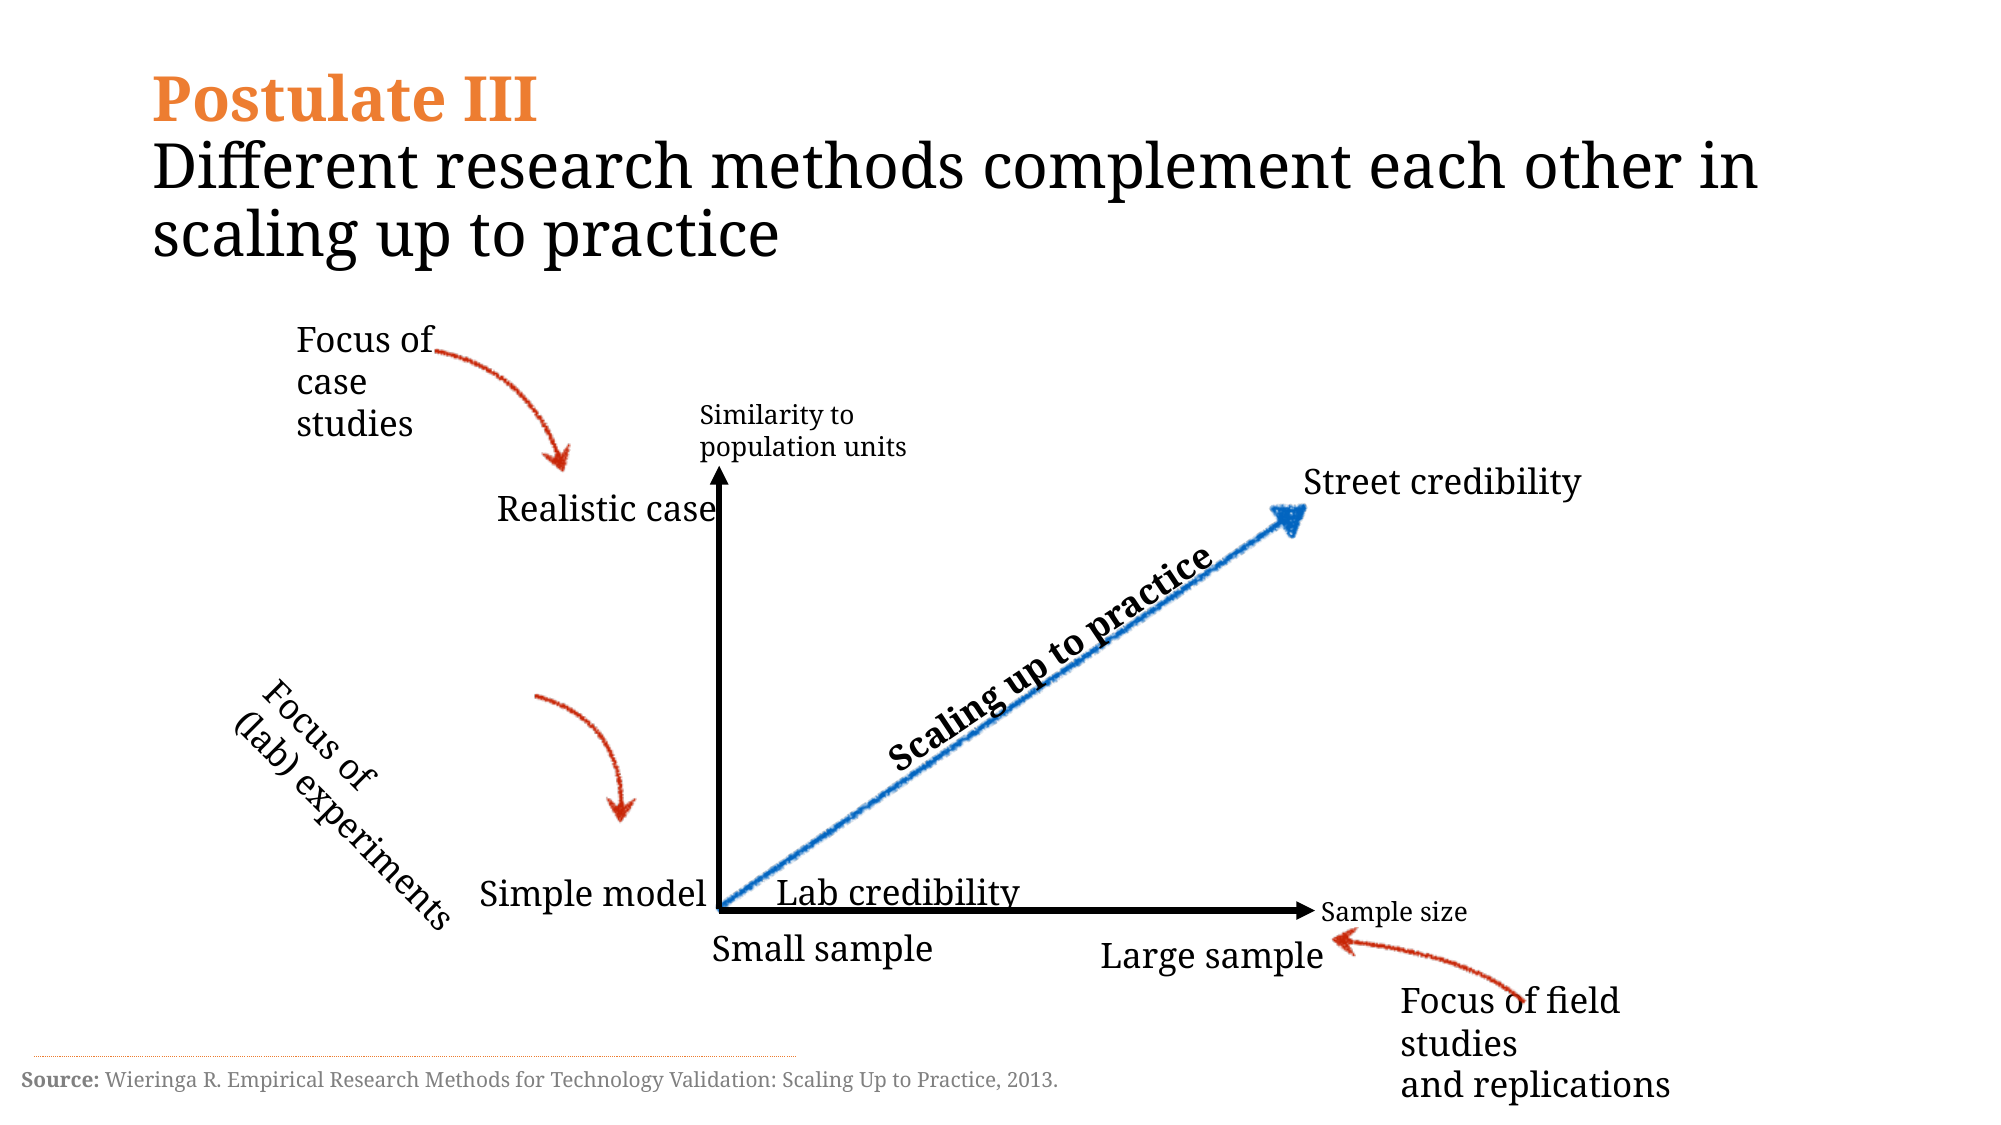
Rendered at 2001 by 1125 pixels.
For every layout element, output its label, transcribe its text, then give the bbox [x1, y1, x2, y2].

text_box Source: Wieringa R. Empirical Research Methods for Technology Validation: Scaling Up to Practice, 2013. [6, 1059, 1074, 1099]
title Postulate III Different research methods complement each other in scaling up to practice [137, 59, 1863, 278]
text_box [287, 693, 637, 879]
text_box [290, 299, 1752, 1094]
